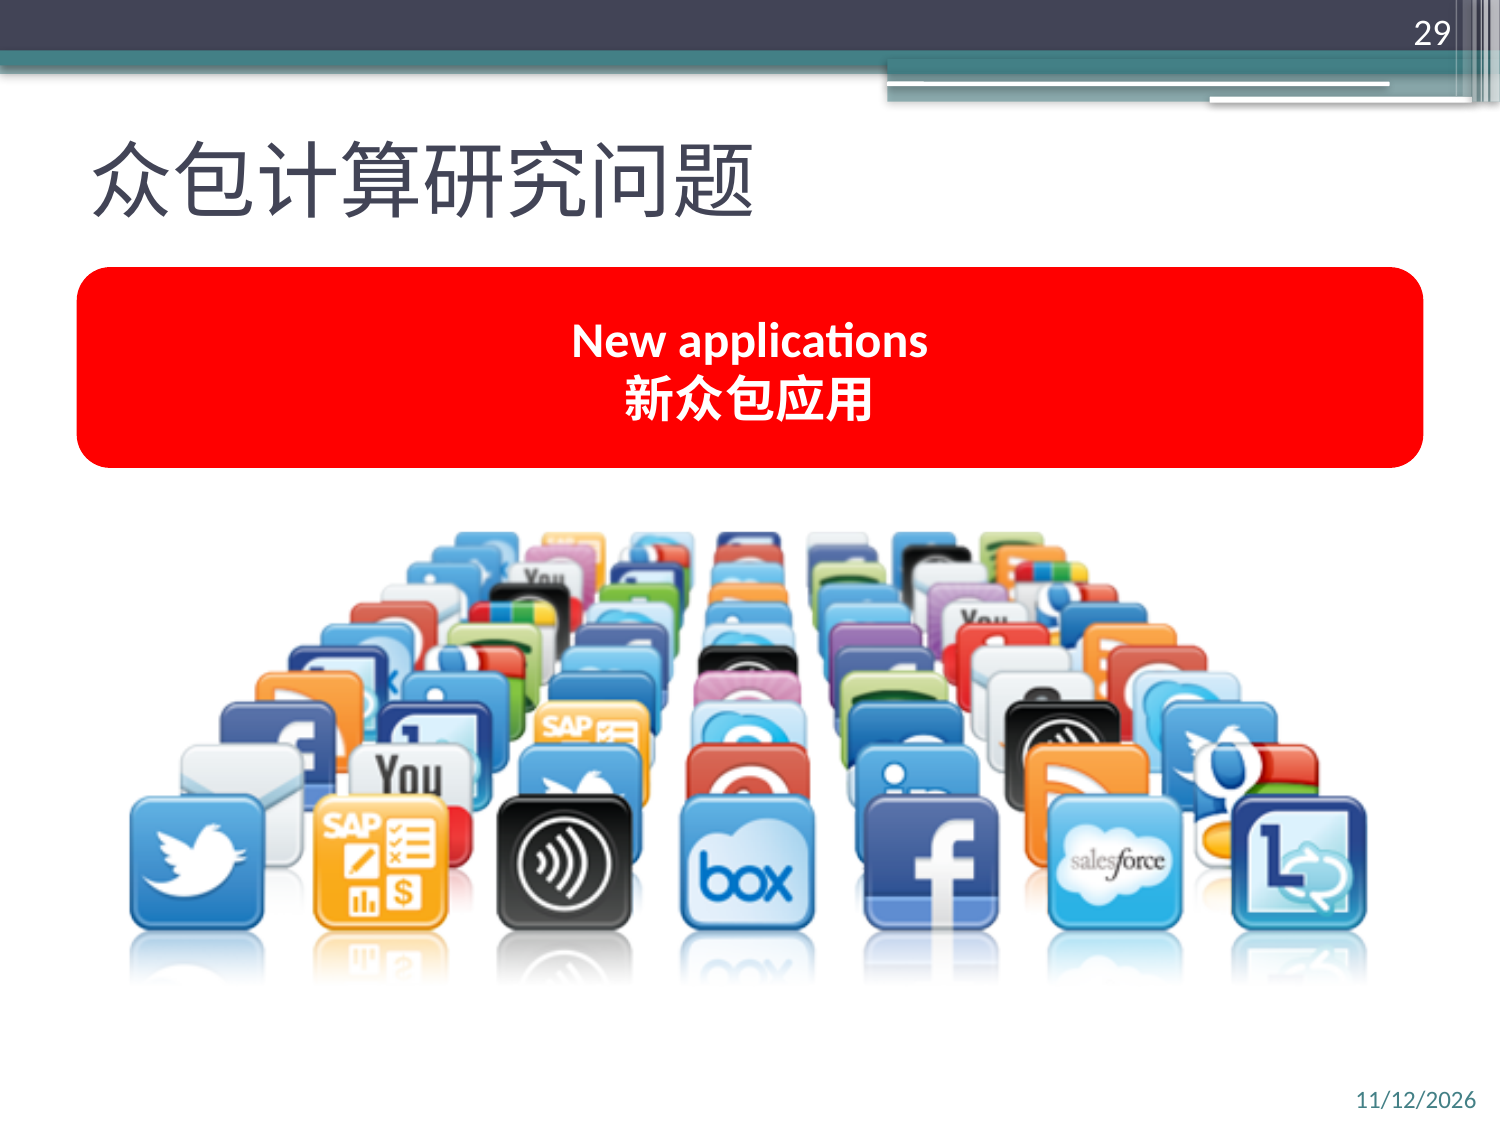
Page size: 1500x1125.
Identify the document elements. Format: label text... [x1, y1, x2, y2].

picture [76, 503, 1420, 1017]
text_box New applications 新众包应用 [75, 265, 1425, 470]
slide_number 29 [1341, 0, 1466, 61]
title 众包计算研究问题 [75, 101, 1425, 256]
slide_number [1340, 1076, 1498, 1125]
